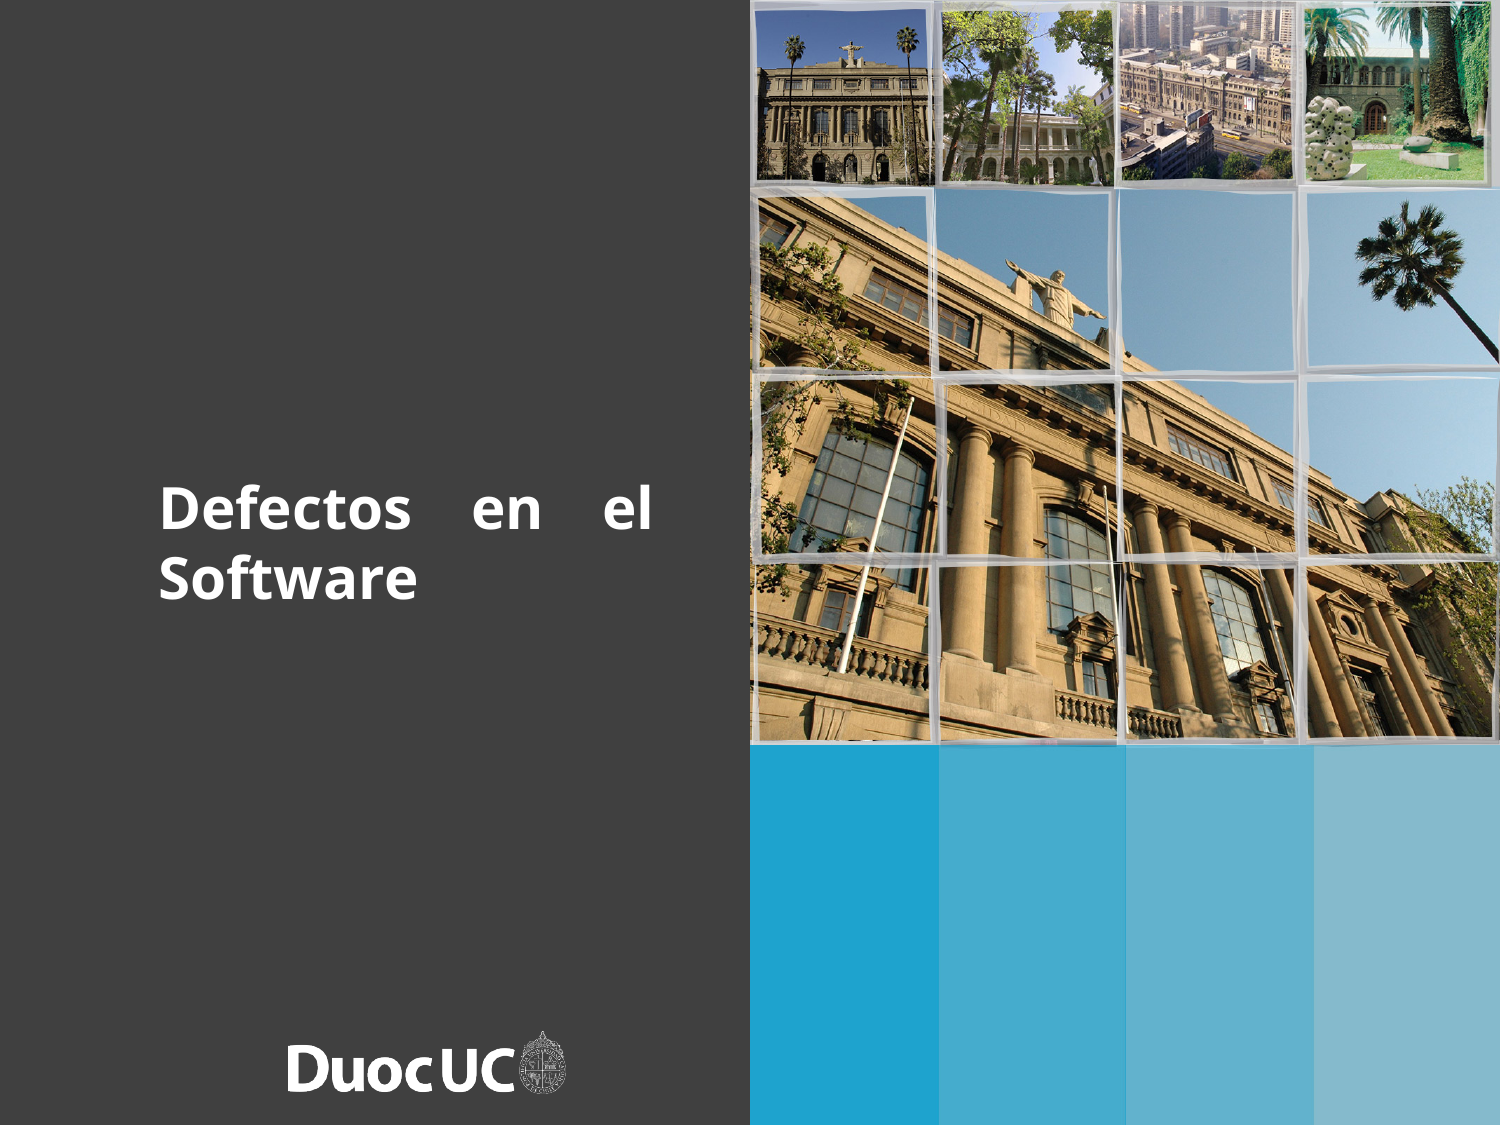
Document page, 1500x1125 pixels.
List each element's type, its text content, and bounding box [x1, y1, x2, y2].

picture [750, 0, 1500, 1125]
picture [288, 1031, 566, 1094]
text_box Defectos en el Software [143, 464, 670, 619]
